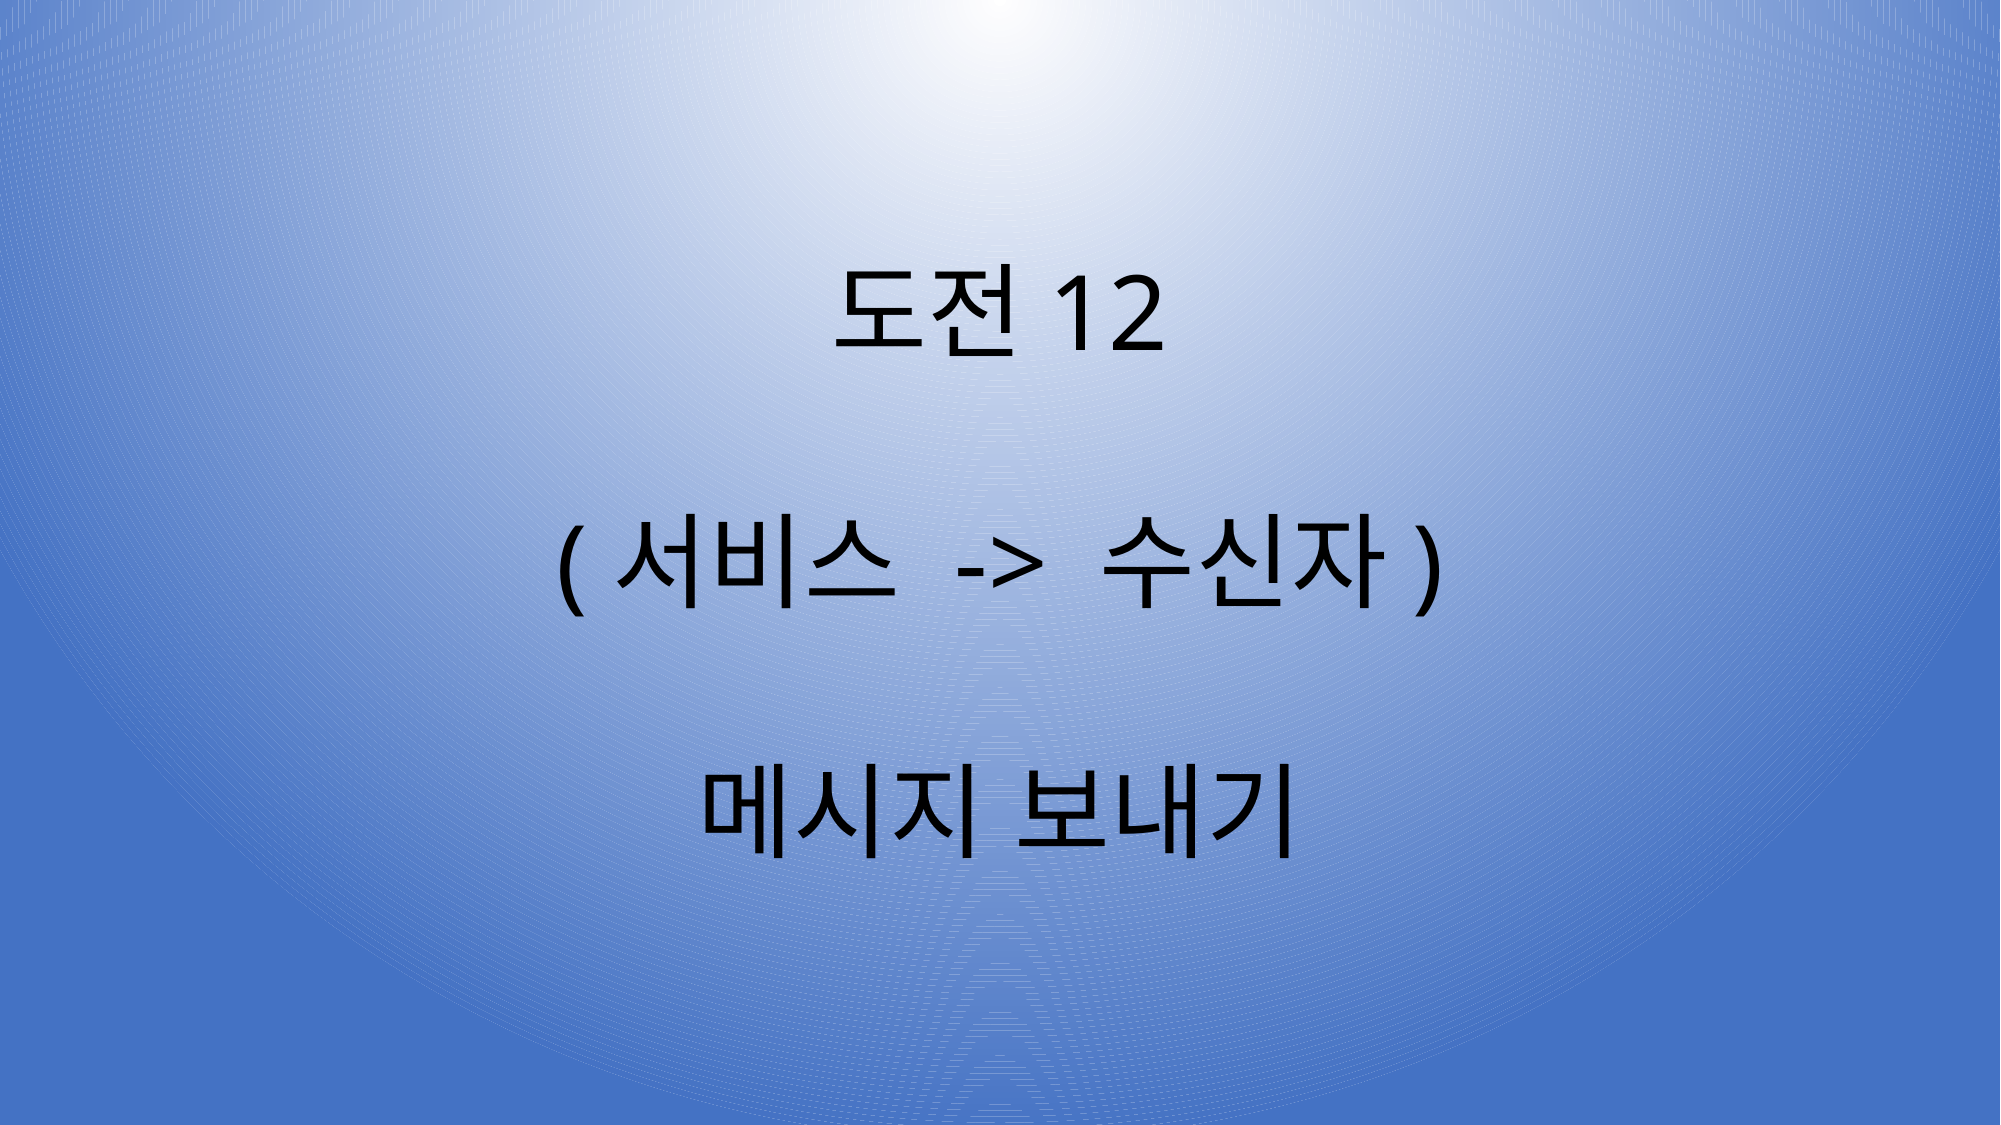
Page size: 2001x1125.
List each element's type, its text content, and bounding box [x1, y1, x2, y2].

text_box 도전12 (서비스 -> 수신자) 메시지 보내기 [443, 239, 1557, 879]
